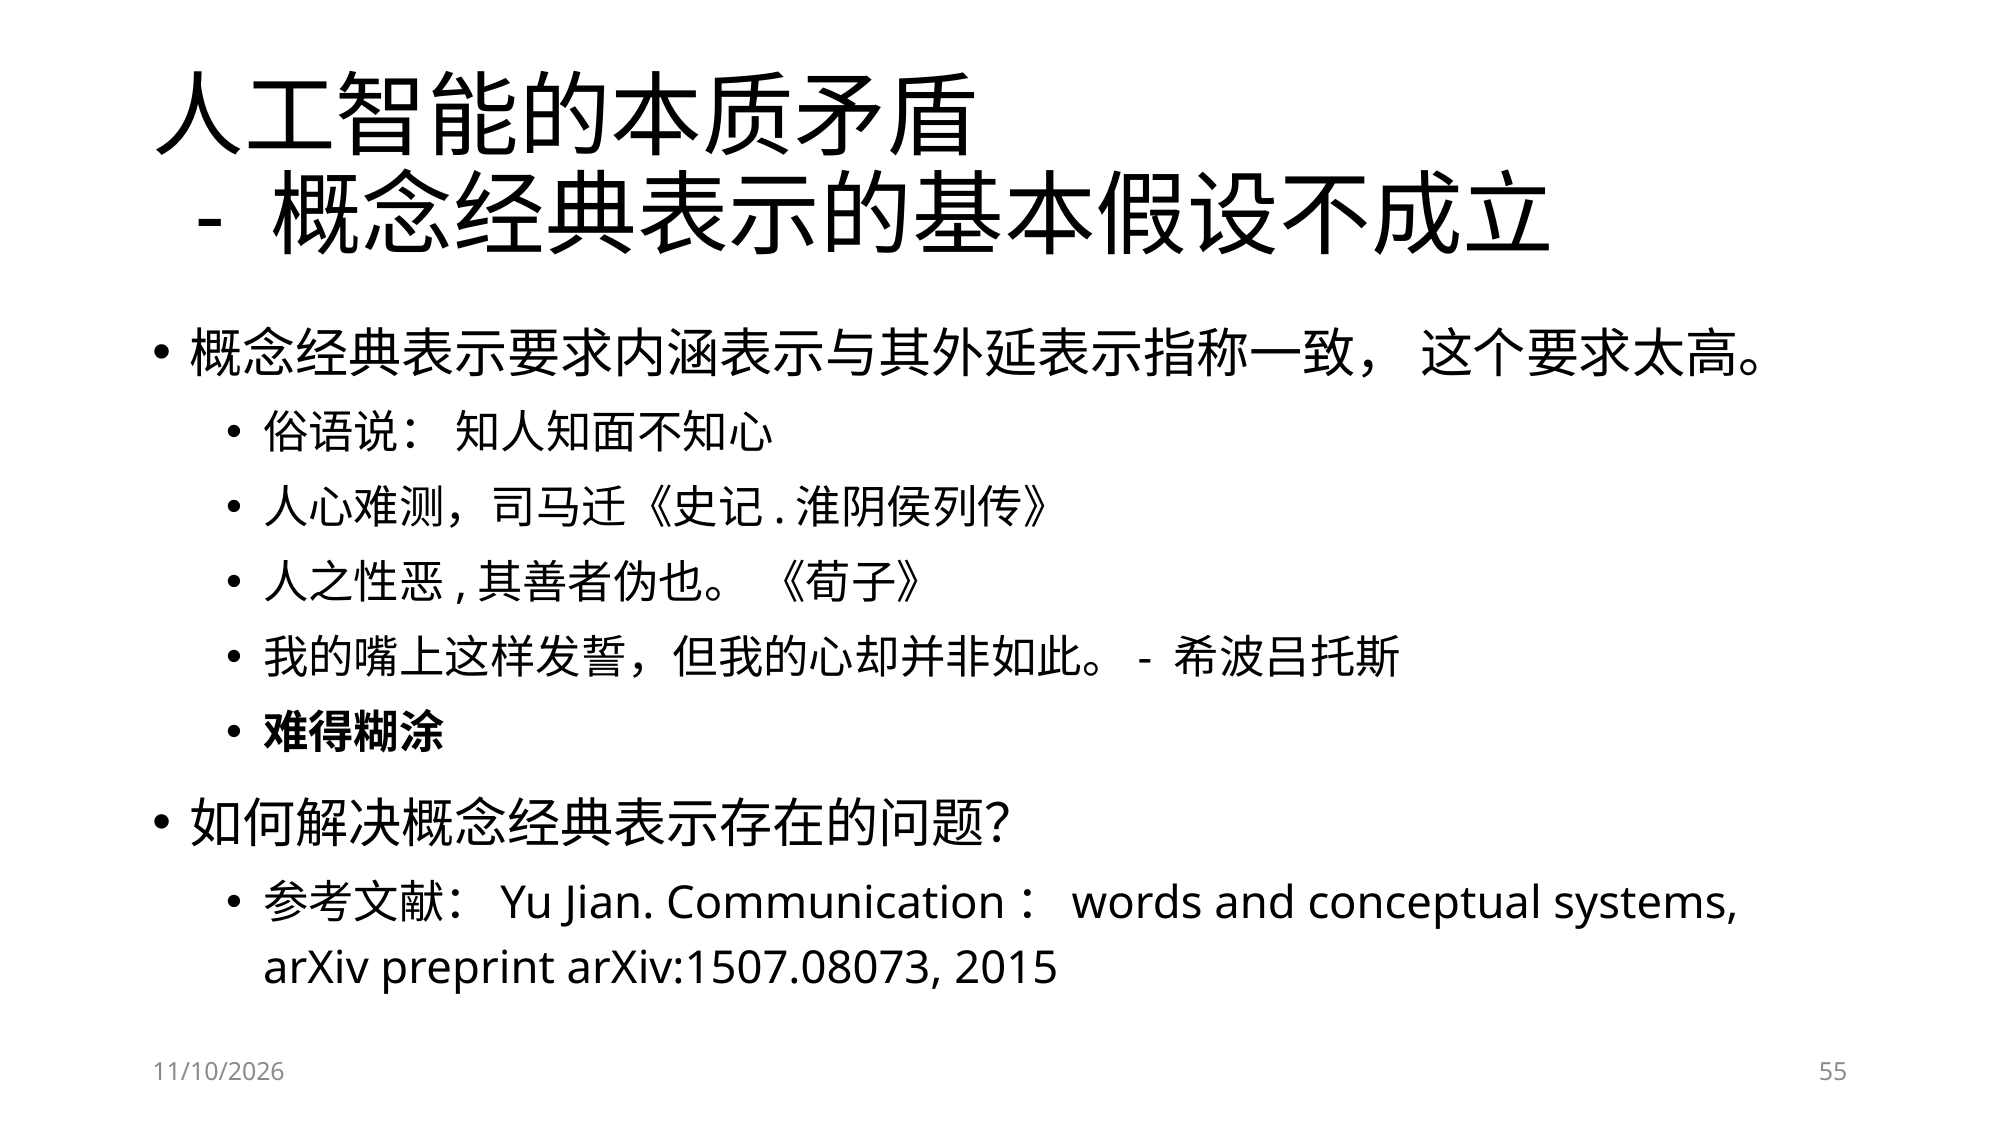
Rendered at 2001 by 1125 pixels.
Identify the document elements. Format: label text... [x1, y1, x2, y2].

list 概念经典表示要求内涵表示与其外延表示指称一致， 这个要求太高。 俗语说： 知人知面不知心 人心难测，司马迁《史记.淮阴侯列传》 人之性恶,其善者伪也。 《荀子》 我的嘴上这样发誓，但我的心却并非如此。- 希波吕托斯 难得糊涂 如何解决概念经典表示存在的问题？ 参考文献：Yu Jian. Communication：words and conceptual systems, arXiv preprint arXiv:1507.08073, 2015 [137, 299, 1863, 1014]
title 人工智能的本质矛盾 - 概念经典表示的基本假设不成立 [137, 59, 1863, 278]
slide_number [137, 1042, 588, 1103]
slide_number 55 [1412, 1042, 1863, 1103]
